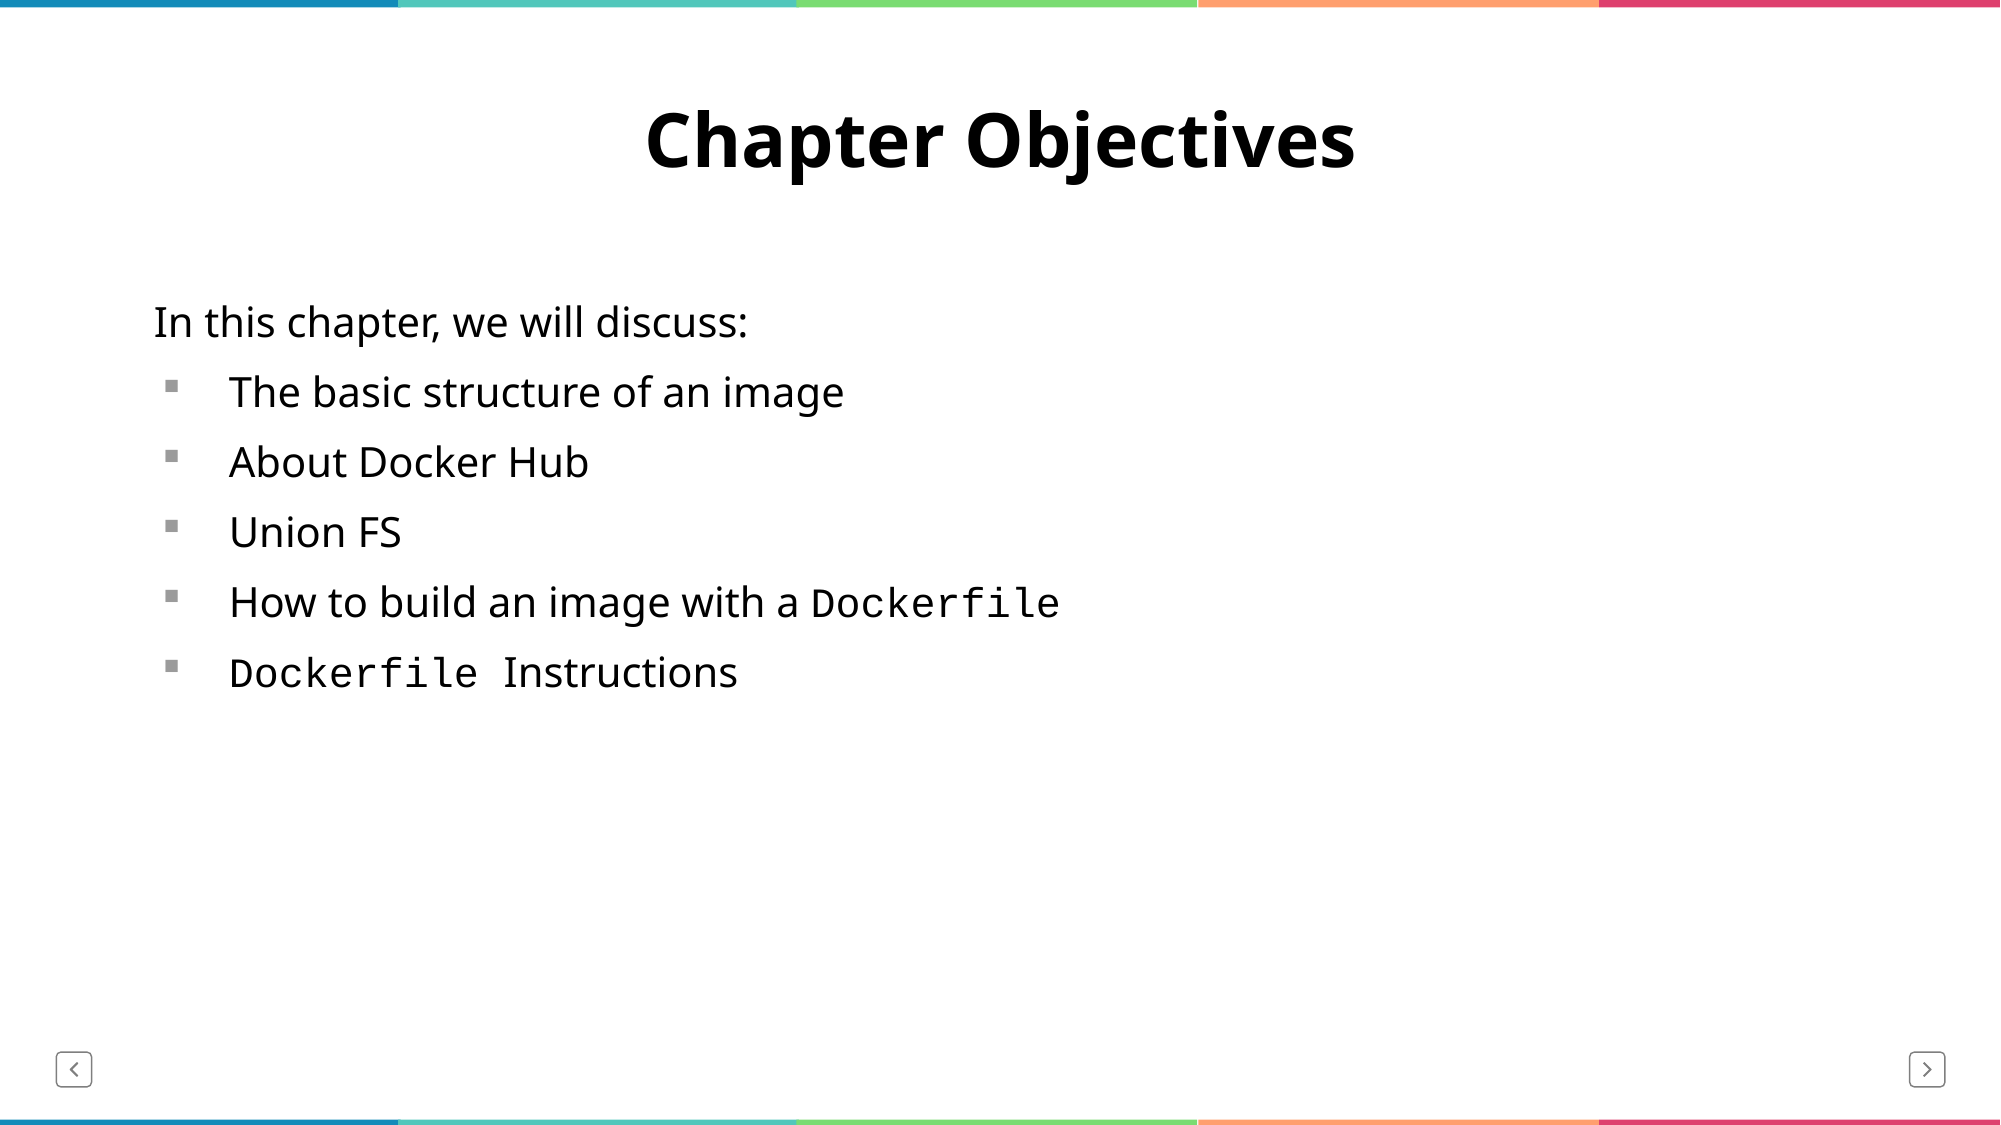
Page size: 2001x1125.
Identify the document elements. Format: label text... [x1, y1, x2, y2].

title Chapter Objectives [138, 68, 1864, 219]
list In this chapter, we will discuss: The basic structure of an image About Docker Hub Union FS How to build an image with a Dockerfile Dockerfile Instructions [138, 294, 1864, 965]
